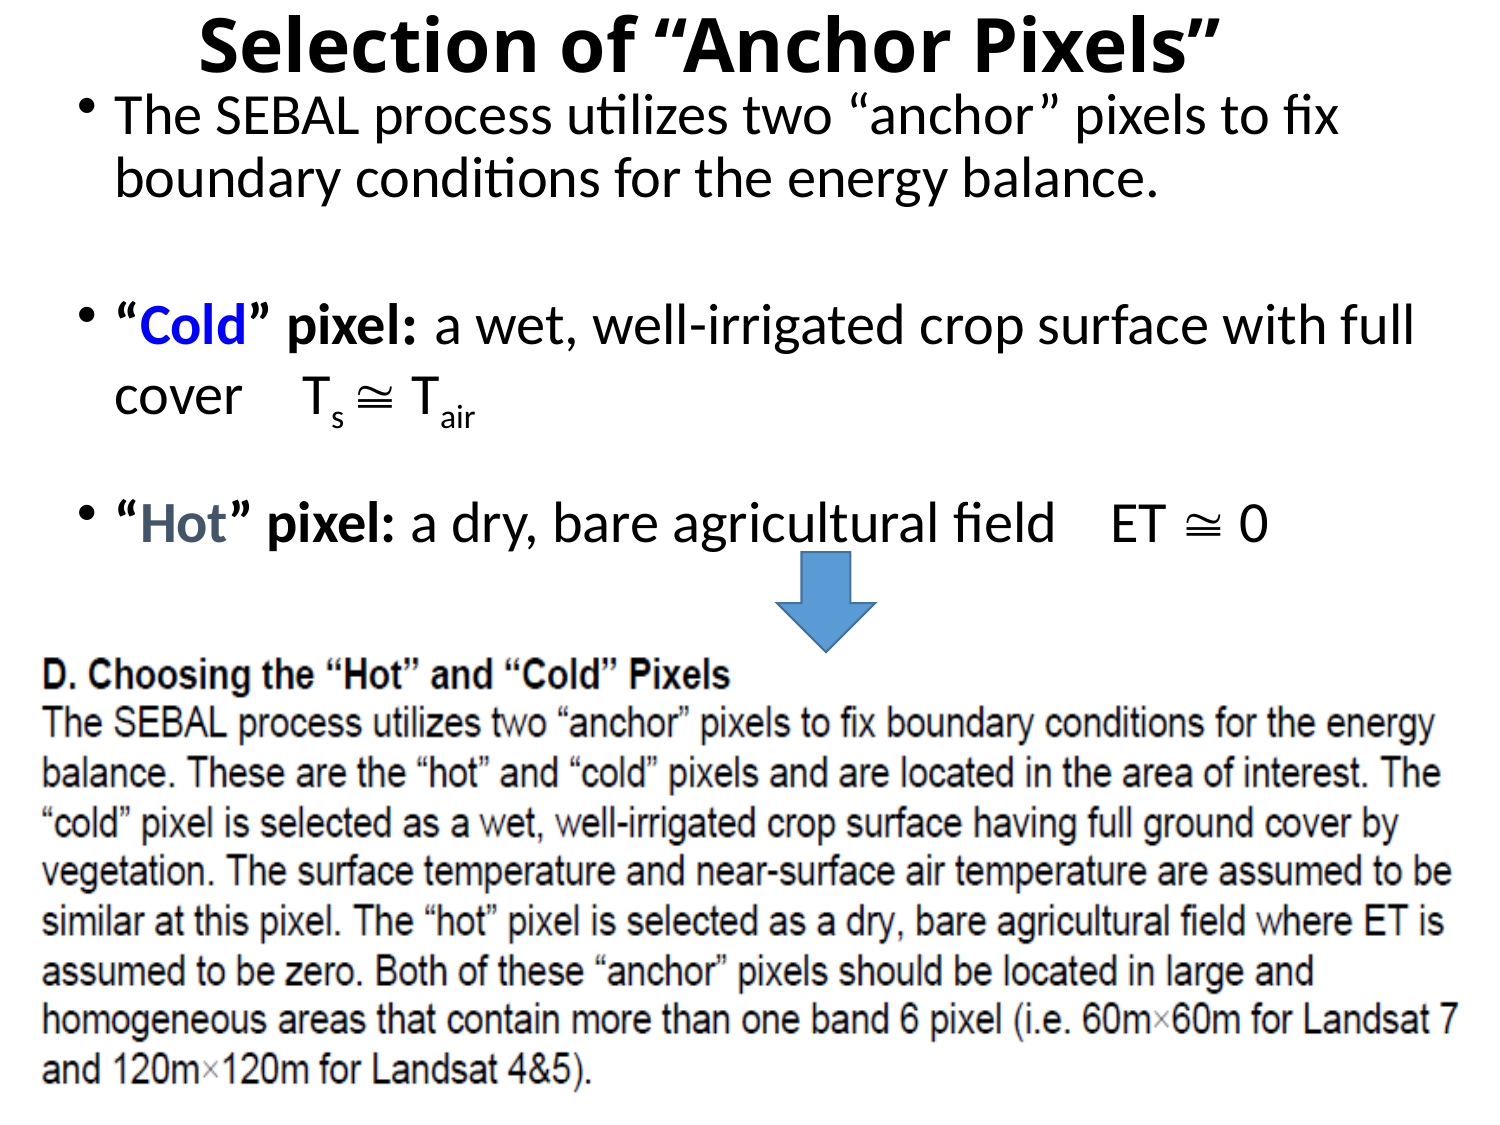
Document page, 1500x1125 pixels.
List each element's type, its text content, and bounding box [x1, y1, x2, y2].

text_box [774, 551, 878, 654]
picture [36, 654, 1472, 1103]
text_box The SEBAL process utilizes two “anchor” pixels to fix boundary conditions for the energy balance. “Cold” pixel: a wet, well-irrigated crop surface with full cover Ts  Tair “Hot” pixel: a dry, bare agricultural field ET  0 [62, 77, 1455, 654]
text_box Selection of “Anchor Pixels” [183, 0, 1254, 78]
